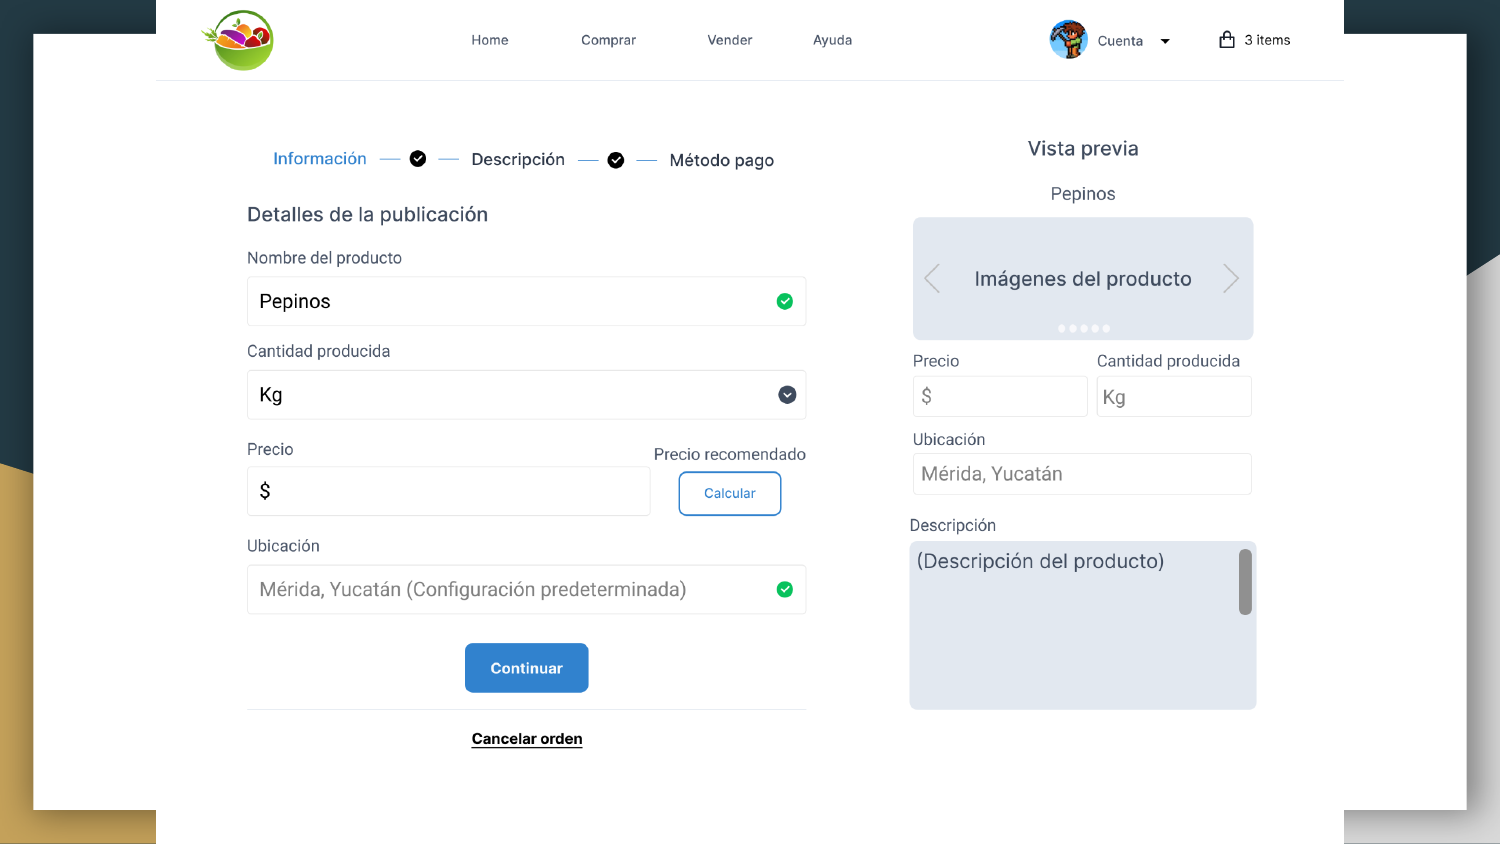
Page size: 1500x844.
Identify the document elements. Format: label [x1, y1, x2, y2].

picture [156, 0, 1344, 844]
